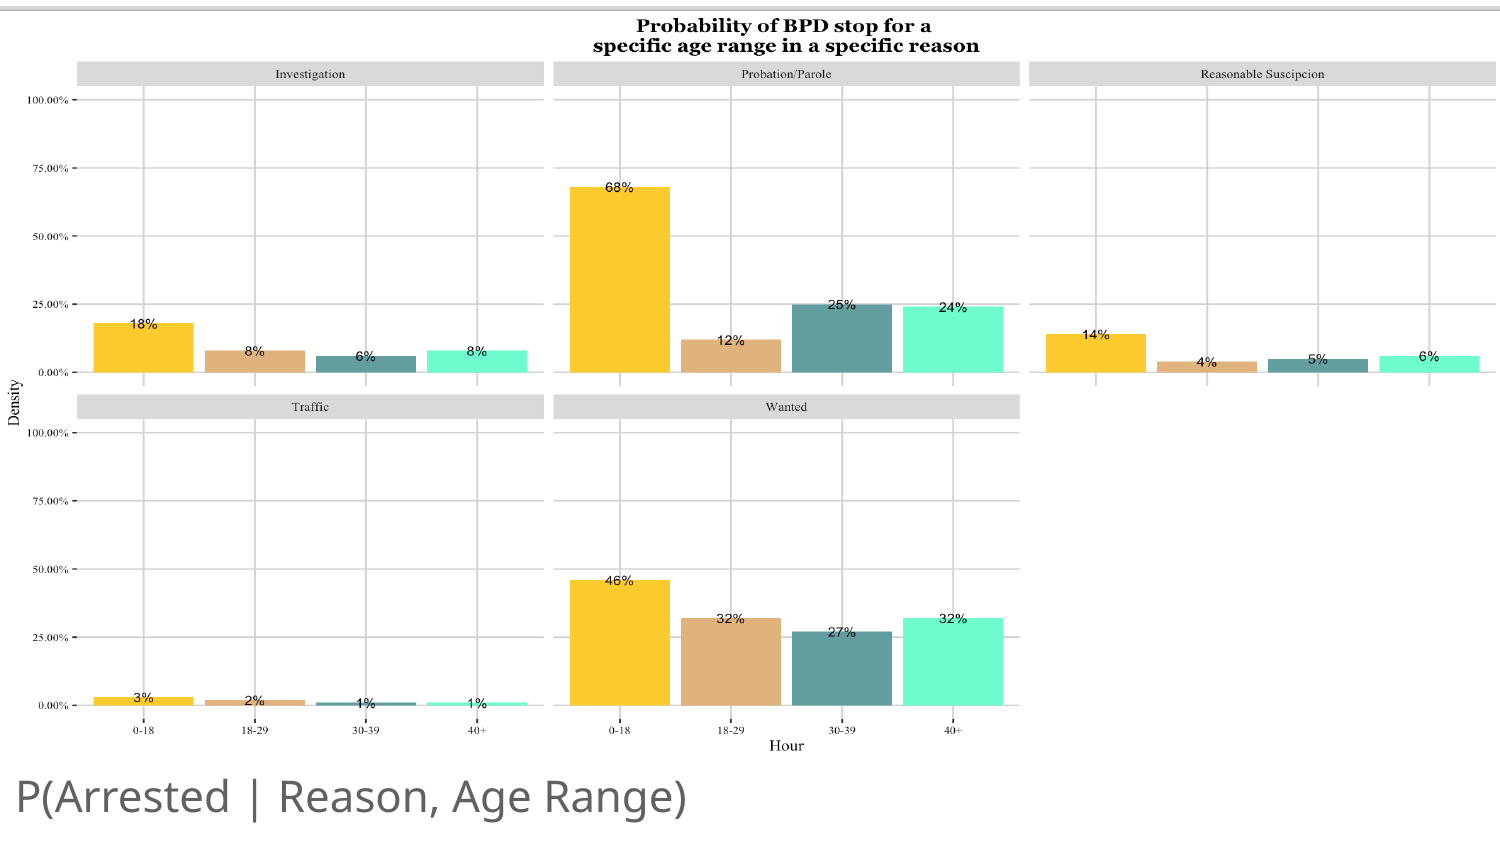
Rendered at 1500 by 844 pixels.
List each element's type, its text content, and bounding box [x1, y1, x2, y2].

list P(Arrested | Reason, Age Range) [0, 765, 984, 844]
picture [0, 6, 1500, 757]
